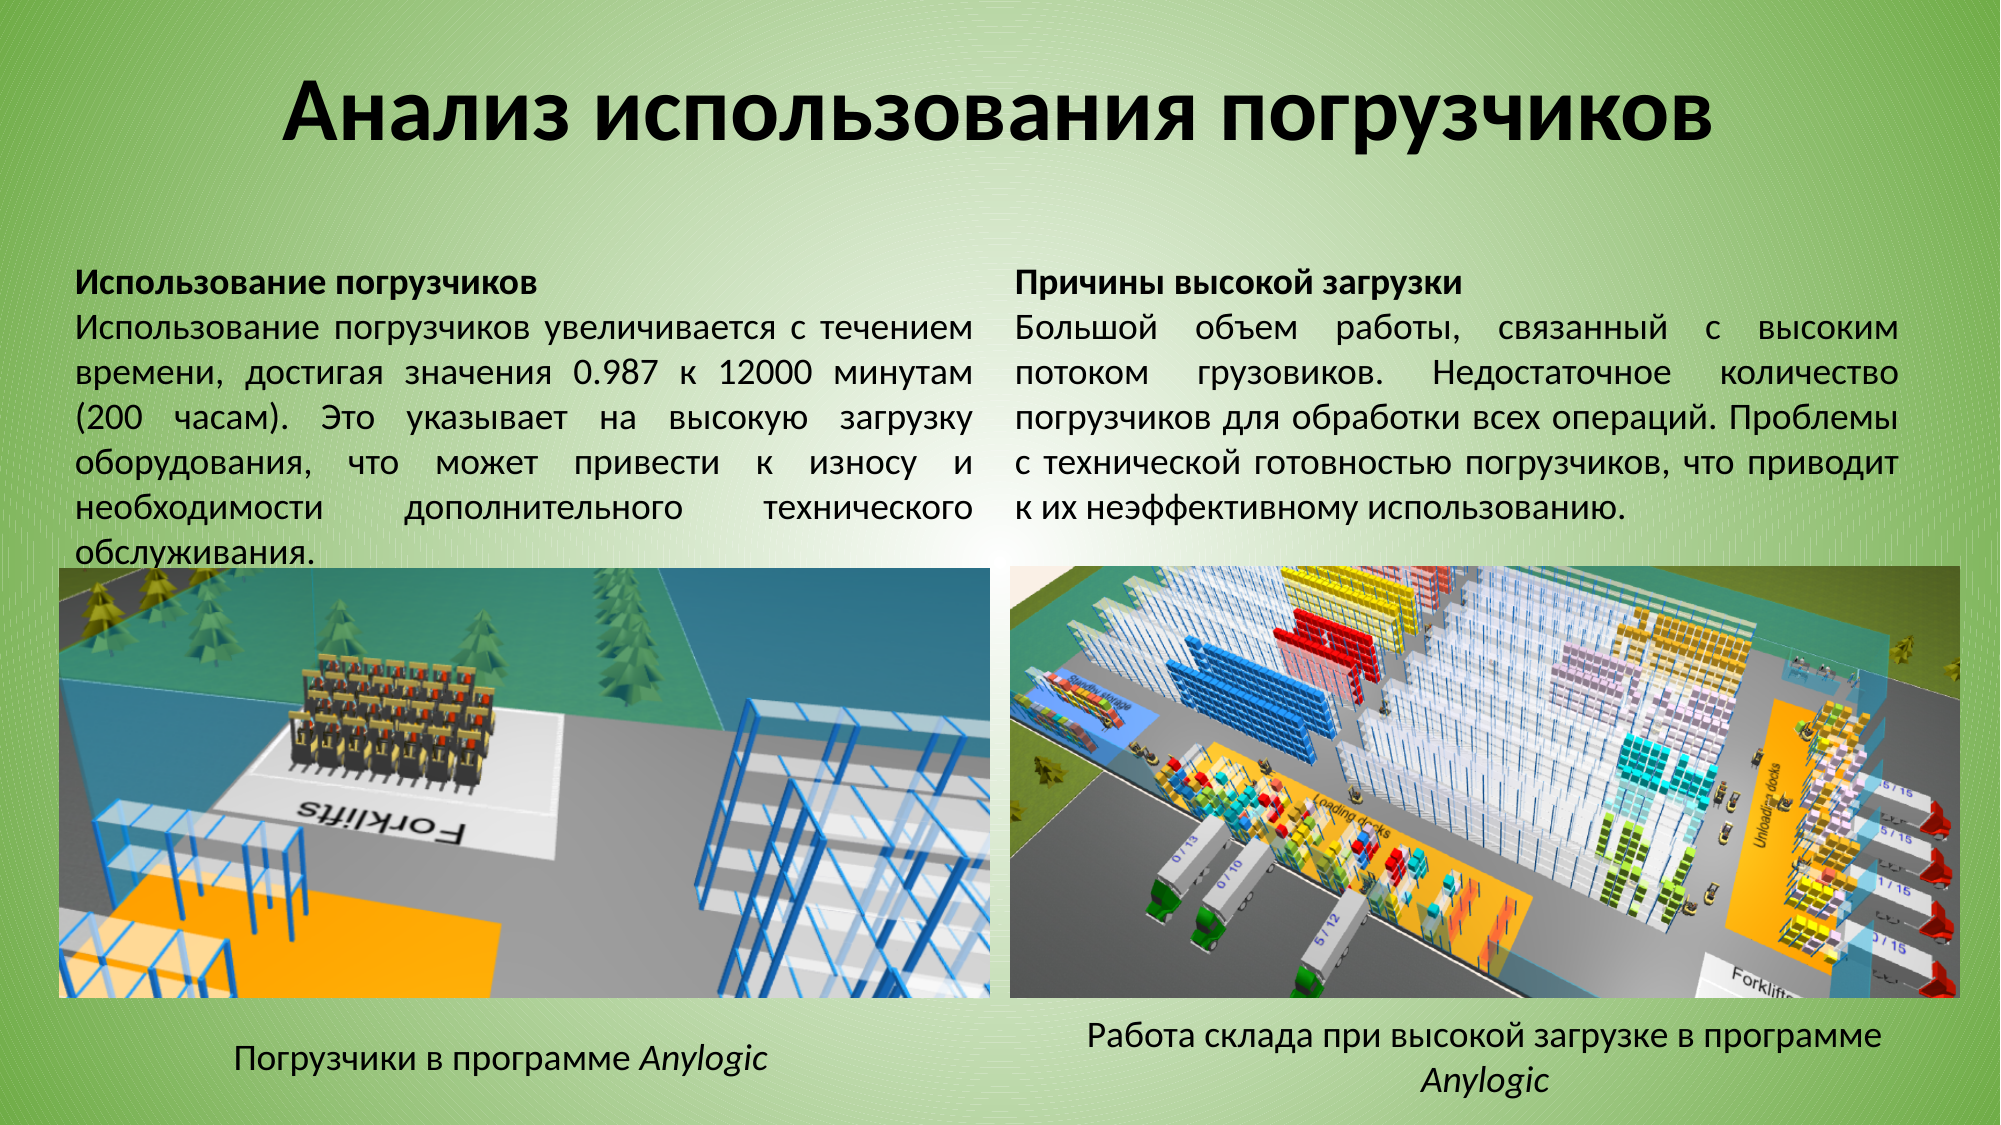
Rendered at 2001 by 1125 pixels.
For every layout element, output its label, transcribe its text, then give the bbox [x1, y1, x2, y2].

text_box Причины высокой загрузки Большой объем работы, связанный с высоким потоком грузовиков. Недостаточное количество погрузчиков для обработки всех операций. Проблемы с технической готовностью погрузчиков, что приводит к их неэффективному использованию. [999, 249, 1915, 535]
picture [59, 568, 990, 999]
picture [1010, 566, 1960, 999]
title Анализ использования погрузчиков [137, 1, 1863, 219]
text_box Работа склада при высокой загрузке в программе Anylogic [1010, 1005, 1960, 1108]
text_box Погрузчики в программе Anylogic [178, 1025, 823, 1086]
text_box Использование погрузчиков Использование погрузчиков увеличивается с течением времени, достигая значения 0.987 к 12000 минутам (200 часам). Это указывает на высокую загрузку оборудования, что может привести к износу и необходимости дополнительного технического обслуживания. [59, 249, 989, 567]
